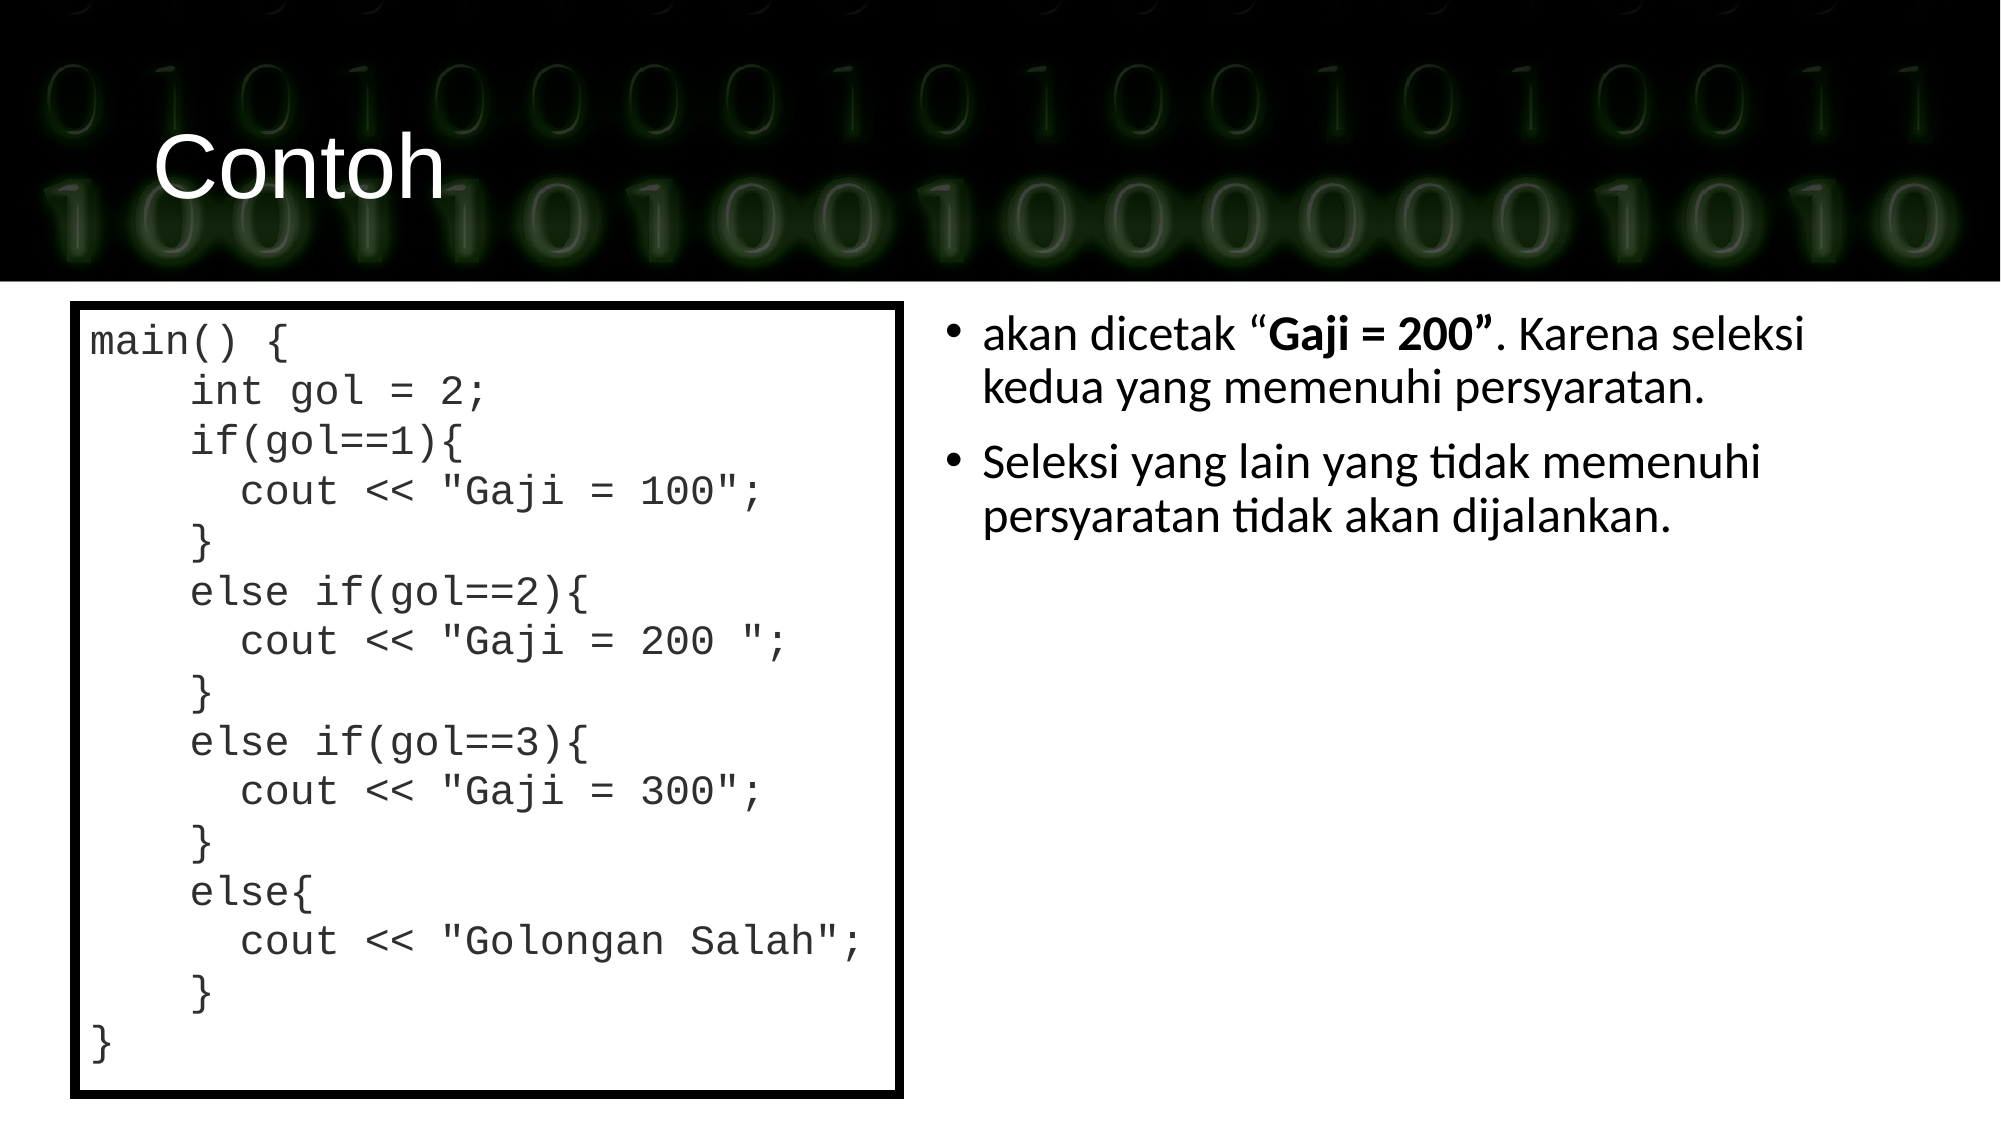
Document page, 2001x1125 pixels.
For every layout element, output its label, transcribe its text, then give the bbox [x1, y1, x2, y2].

text_box Contoh [137, 59, 1863, 278]
picture [0, 0, 2001, 1125]
text_box main() { int gol = 2; if(gol==1){ cout << "Gaji = 100"; } else if(gol==2){ cout << "Gaji = 200 "; } else if(gol==3){ cout << "Gaji = 300"; } else{ cout << "Golongan Salah"; } } [74, 305, 900, 1095]
text_box akan dicetak “Gaji = 200”. Karena seleksi kedua yang memenuhi persyaratan. Seleksi yang lain yang tidak memenuhi persyaratan tidak akan dijalankan. [930, 299, 1863, 1013]
